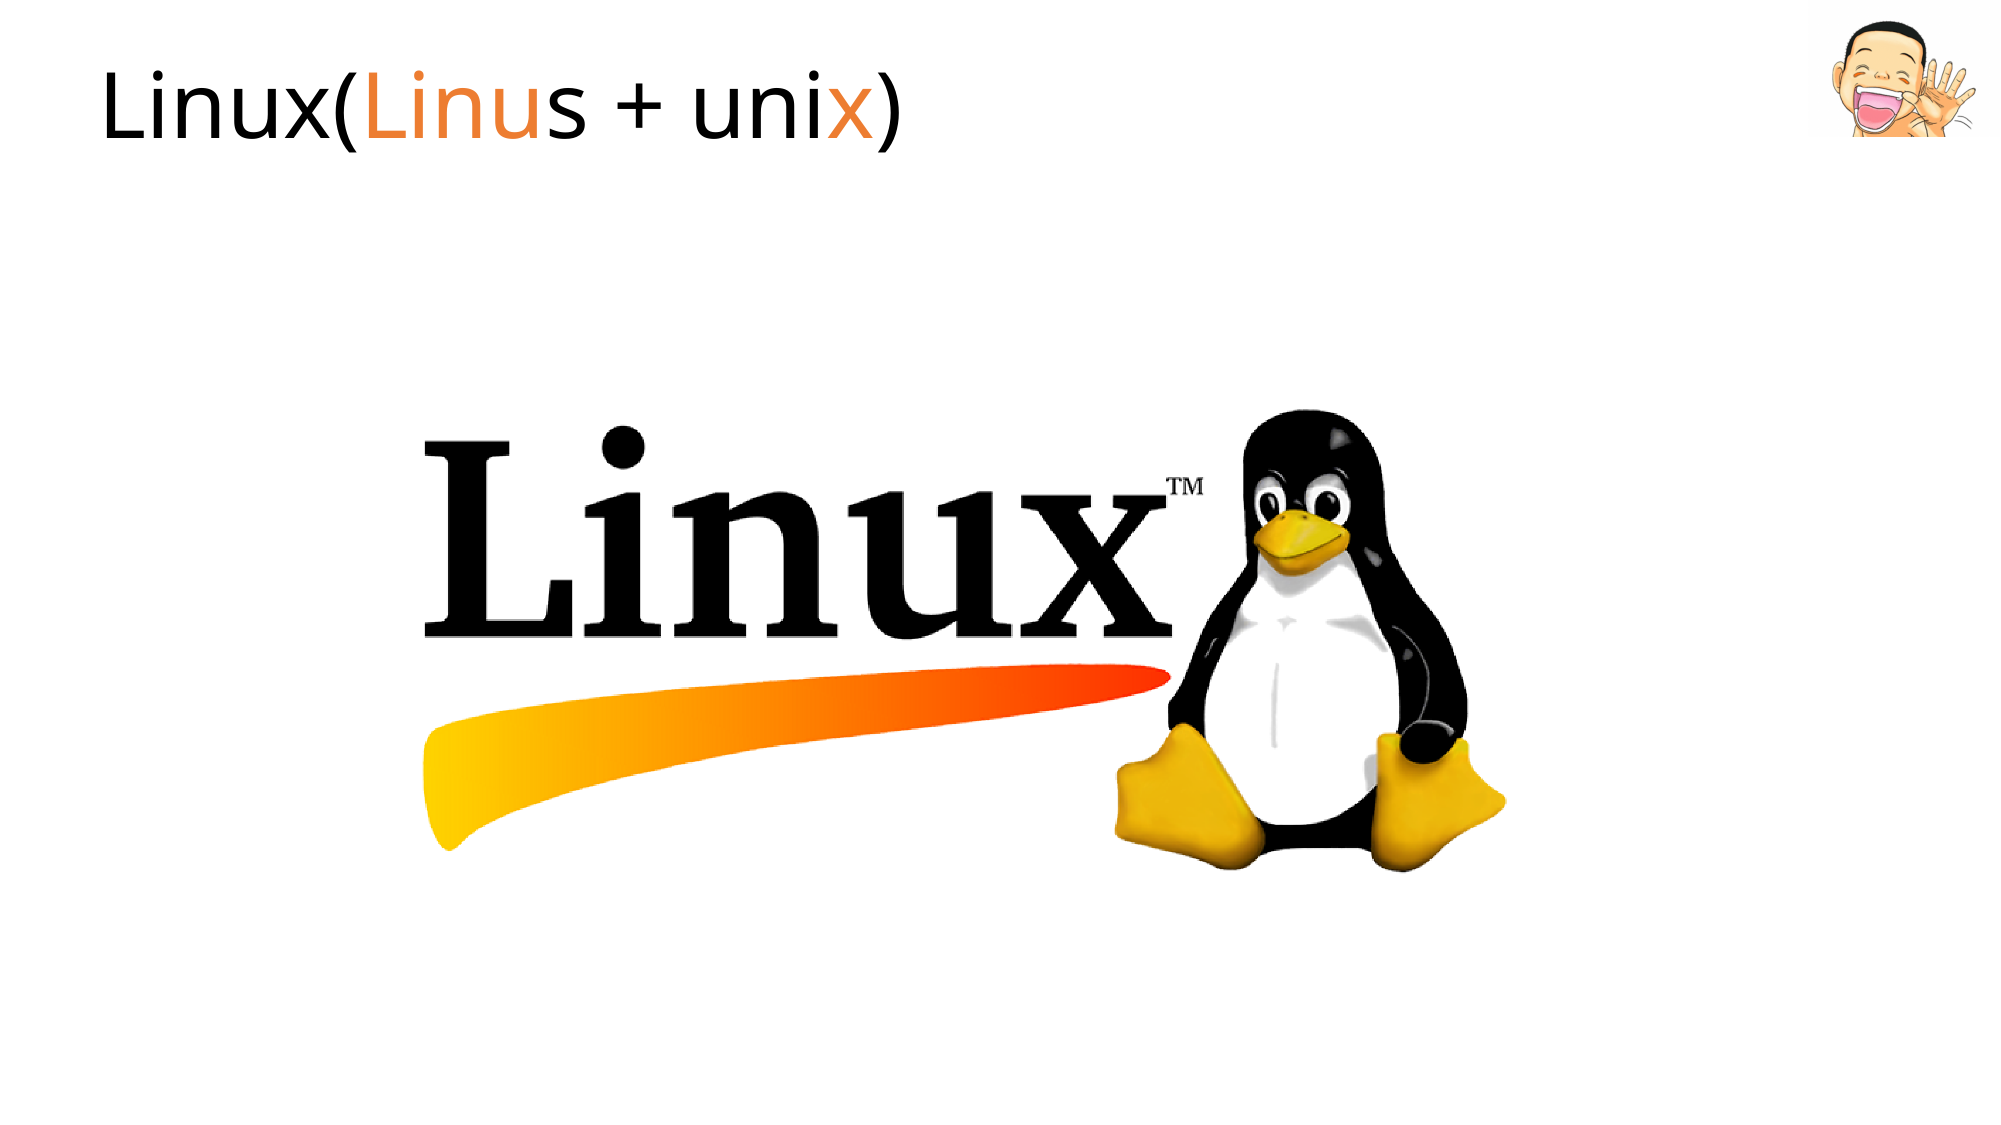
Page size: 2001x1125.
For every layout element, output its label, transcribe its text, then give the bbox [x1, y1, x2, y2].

title Linux(Linus + unix) [83, 0, 1931, 218]
picture [1931, 0, 2000, 137]
picture [311, 192, 1638, 1077]
